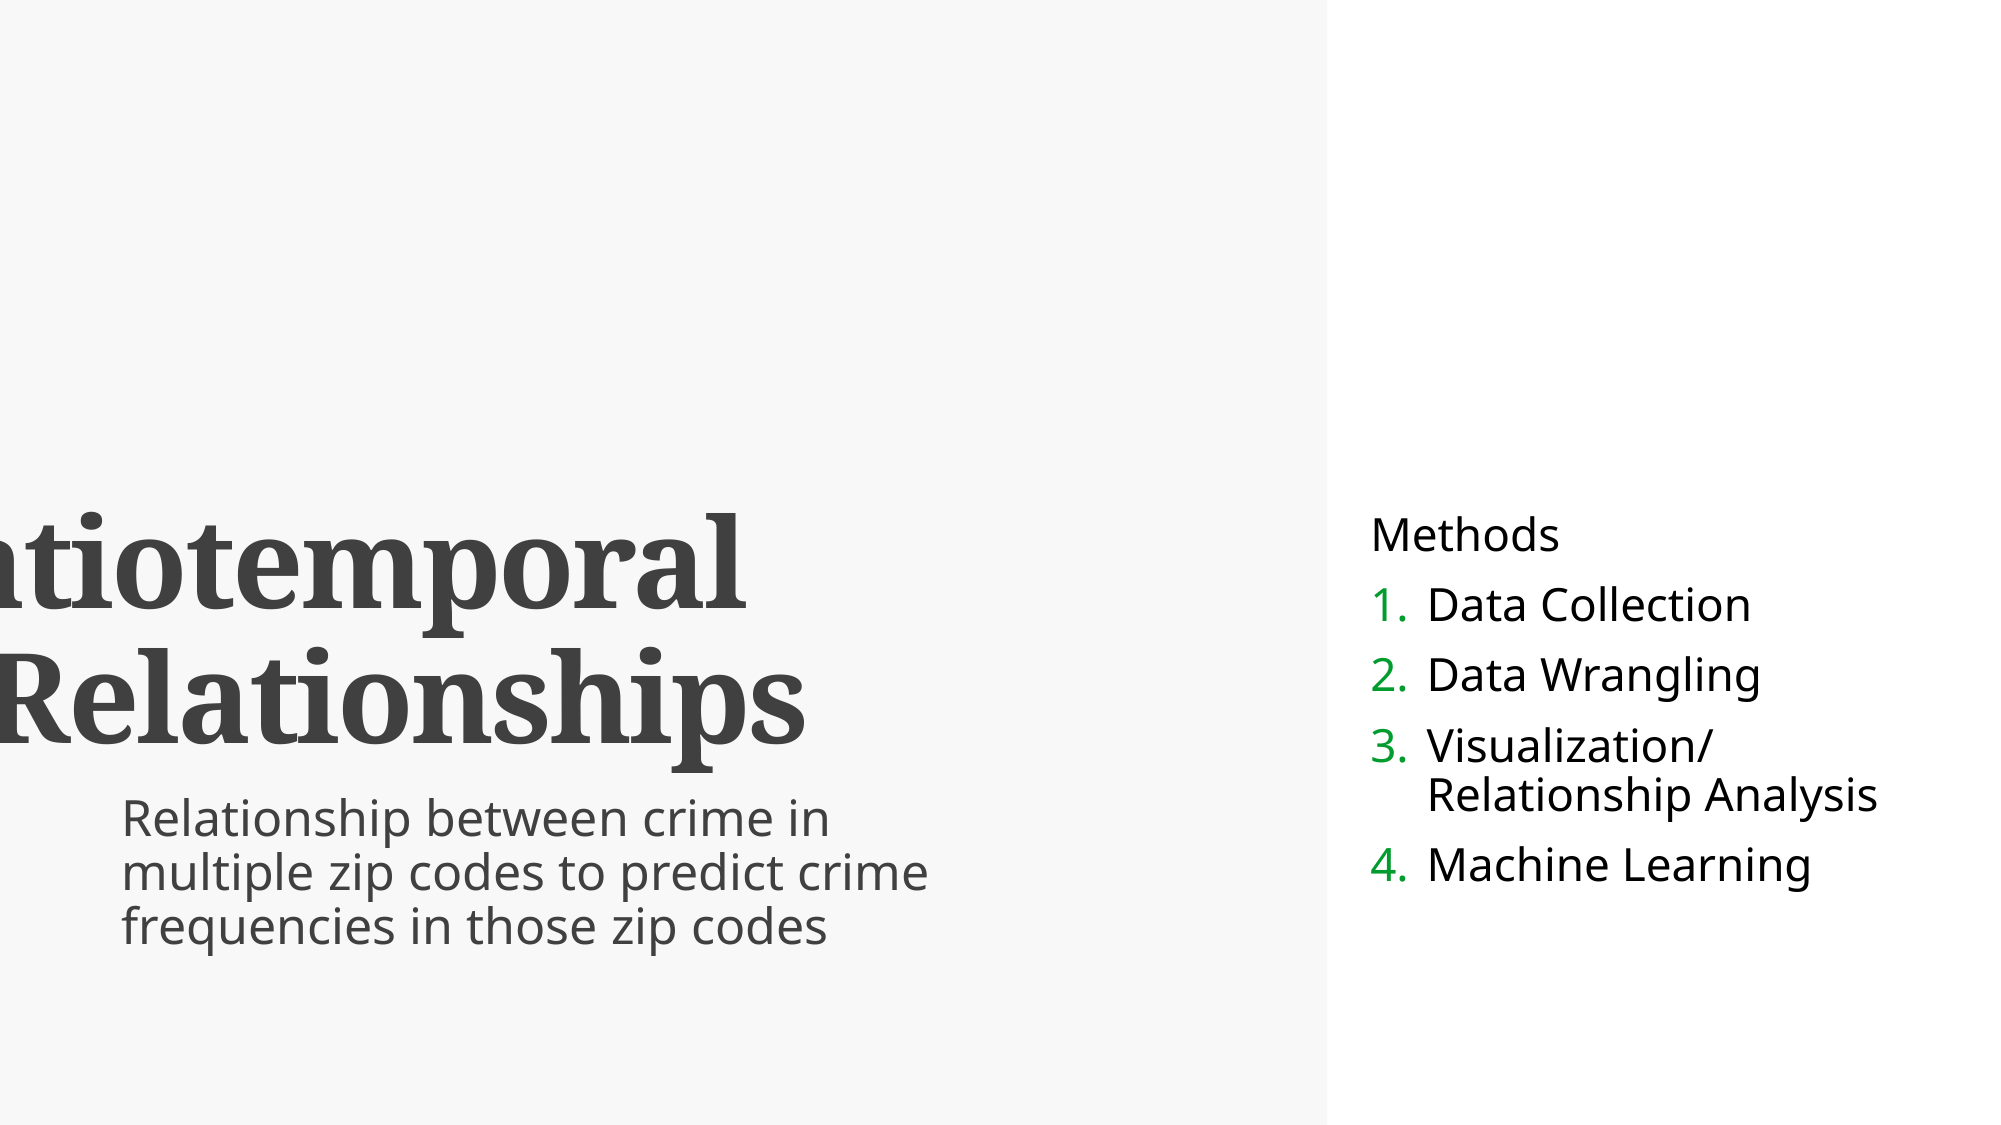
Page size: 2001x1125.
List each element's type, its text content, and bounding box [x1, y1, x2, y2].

title Spatiotemporal Relationships [0, 0, 1328, 1125]
text_box Methods Data Collection Data Wrangling Visualization/Relationship Analysis Machine Learning [1370, 511, 1943, 1000]
subtitle Relationship between crime in multiple zip codes to predict crime frequencies in those zip codes [121, 793, 962, 957]
